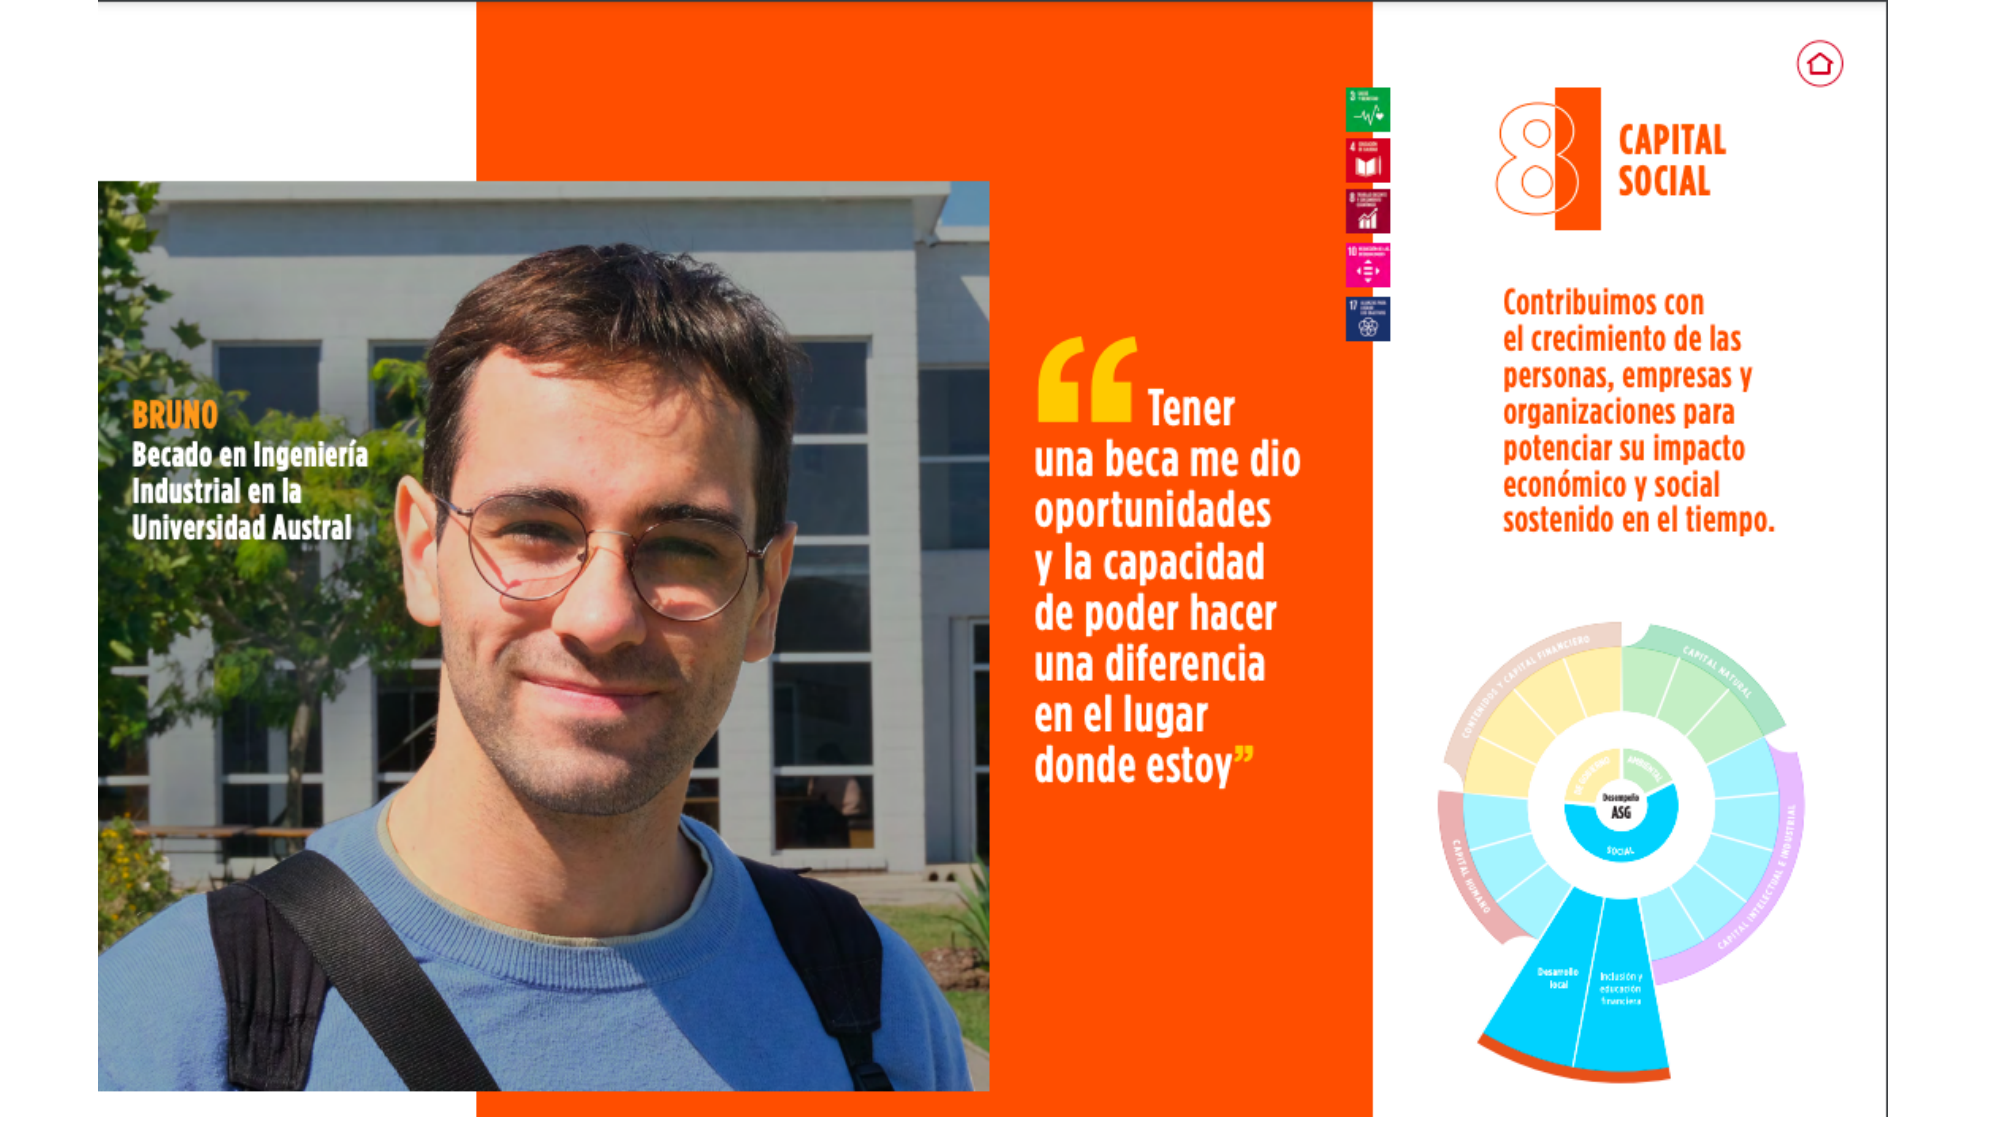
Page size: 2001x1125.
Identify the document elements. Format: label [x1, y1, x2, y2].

picture [98, 0, 1888, 1117]
